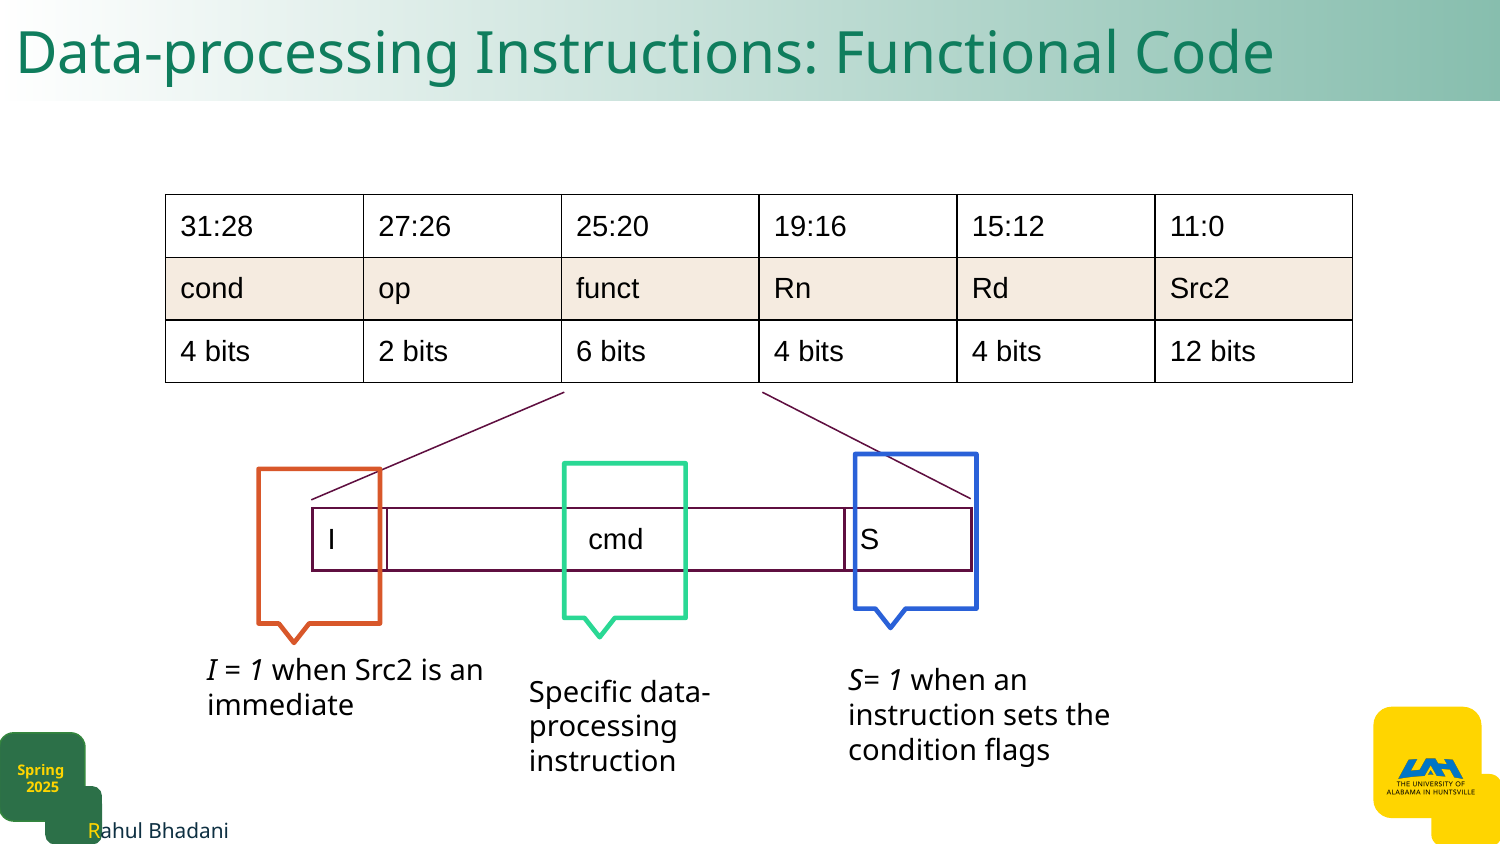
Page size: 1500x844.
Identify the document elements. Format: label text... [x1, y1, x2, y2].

text_box [855, 454, 977, 628]
table_cell Rn [760, 258, 956, 319]
table_cell 12 bits [1156, 321, 1352, 382]
text_box Specific data-processing instruction [513, 657, 836, 783]
picture [1386, 758, 1475, 795]
table_cell Rd [958, 258, 1154, 319]
table_header I [380, 509, 386, 569]
table_header 19:16 [760, 195, 956, 257]
table_header 15:12 [958, 195, 1154, 257]
table_header cmd [686, 509, 843, 569]
table_cell 4 bits [958, 321, 1154, 382]
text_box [762, 391, 971, 499]
text_box [564, 463, 686, 638]
table_cell funct [562, 258, 758, 319]
table_header S [846, 509, 855, 569]
text_box [258, 468, 380, 636]
table_cell 4 bits [166, 321, 363, 382]
table_header 27:26 [364, 195, 561, 257]
table_cell 2 bits [364, 321, 561, 382]
table_cell 6 bits [562, 321, 758, 382]
table_header 25:20 [562, 195, 758, 257]
title Data-processing Instructions: Functional Code [0, 0, 1500, 101]
text_box I = 1 when Src2 is an immediate [192, 636, 514, 761]
table_header 31:28 [166, 195, 363, 257]
table_cell op [364, 258, 561, 319]
table_cell cond [166, 258, 363, 319]
table_header cmd [388, 509, 564, 569]
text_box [310, 391, 565, 501]
table_cell 4 bits [760, 321, 956, 382]
table_header 11:0 [1156, 195, 1352, 257]
text_box S= 1 when an instruction sets the condition flags [833, 646, 1155, 772]
table_cell Src2 [1156, 258, 1352, 319]
